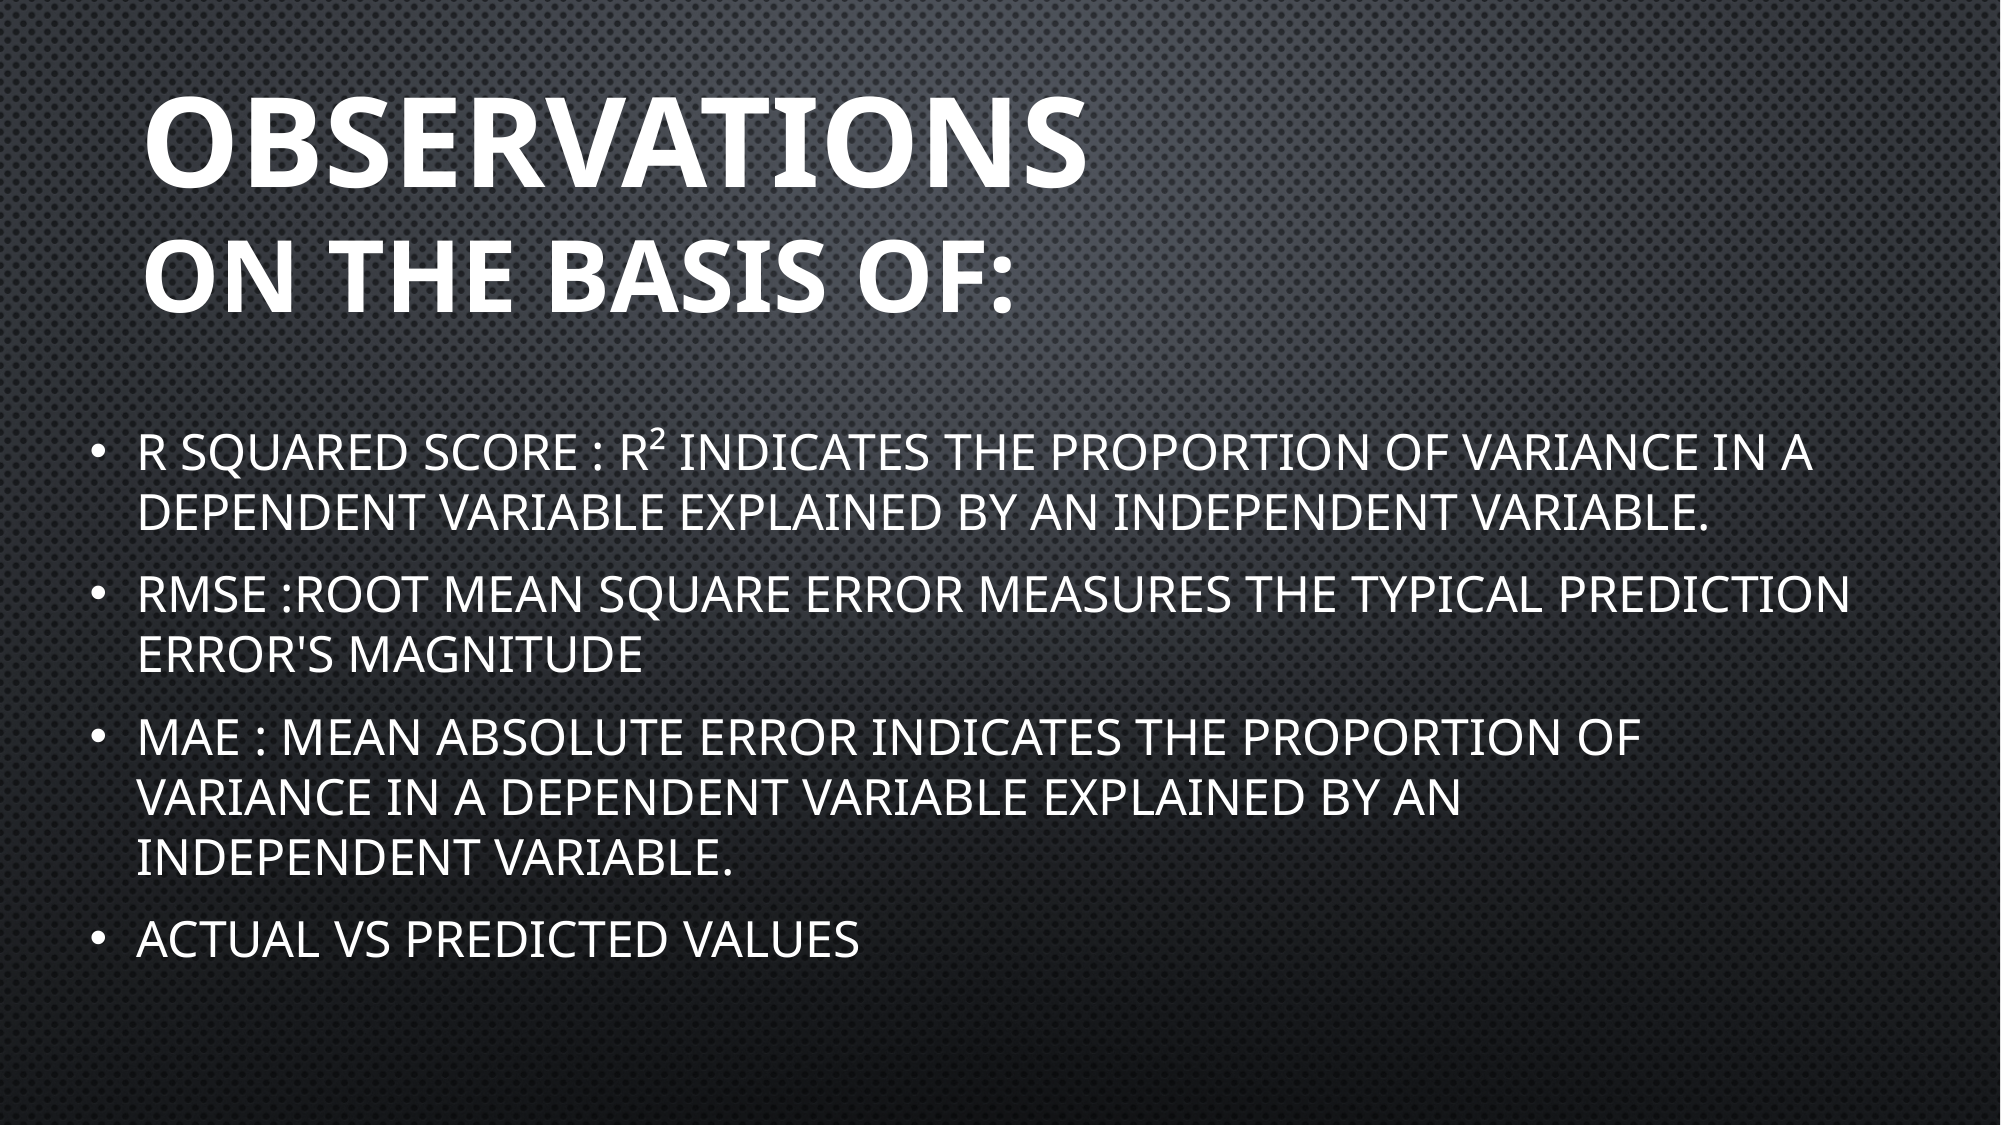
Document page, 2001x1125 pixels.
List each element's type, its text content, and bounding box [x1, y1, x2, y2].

list R Squared score : R² indicates the proportion of variance in a dependent variable explained by an independent variable. RMSE :Root Mean Square Error measures the typical prediction error's magnitude MAE : Mean absolute error indicates the proportion of variance in a dependent variable explained by an independent variable. ACTUAL VS PREDICTED VALUES [74, 411, 1901, 1060]
title OBSERVATIONS on the basis of: [125, 0, 1813, 411]
